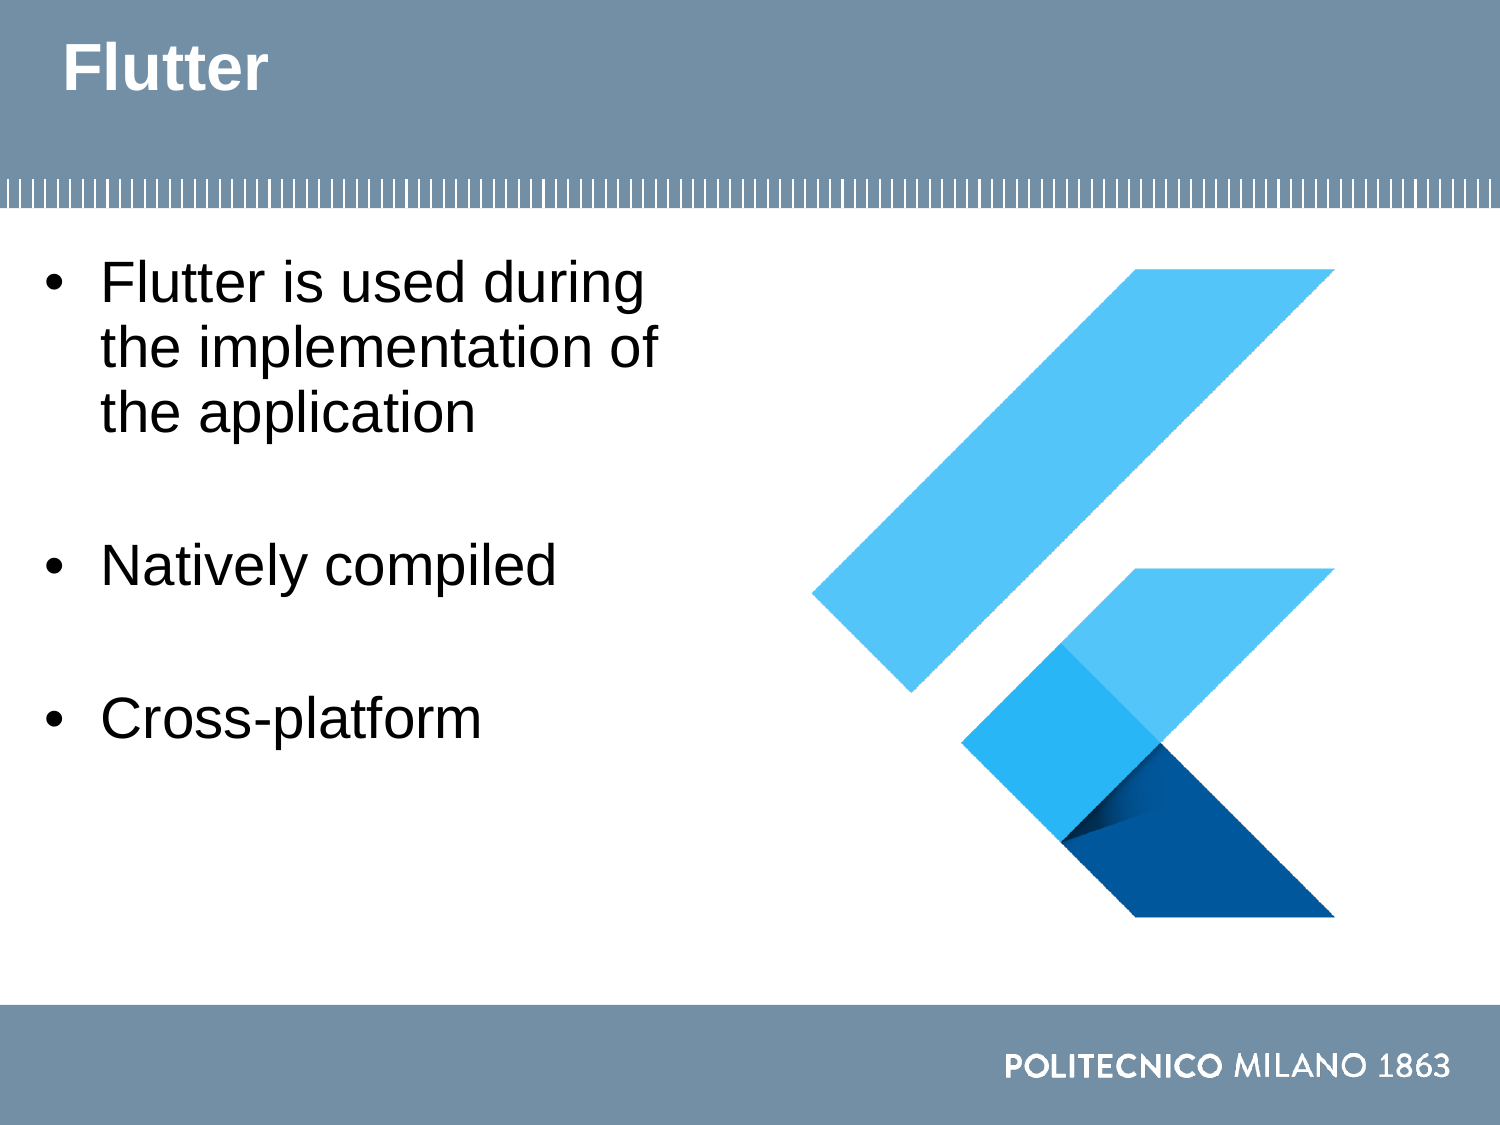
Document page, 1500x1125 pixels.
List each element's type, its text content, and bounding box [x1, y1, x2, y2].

picture [719, 232, 1441, 955]
picture [999, 1041, 1456, 1089]
list Flutter is used during the implementation of the application Natively compiled Cross-platform [29, 241, 714, 946]
title Flutter [47, 22, 1455, 161]
